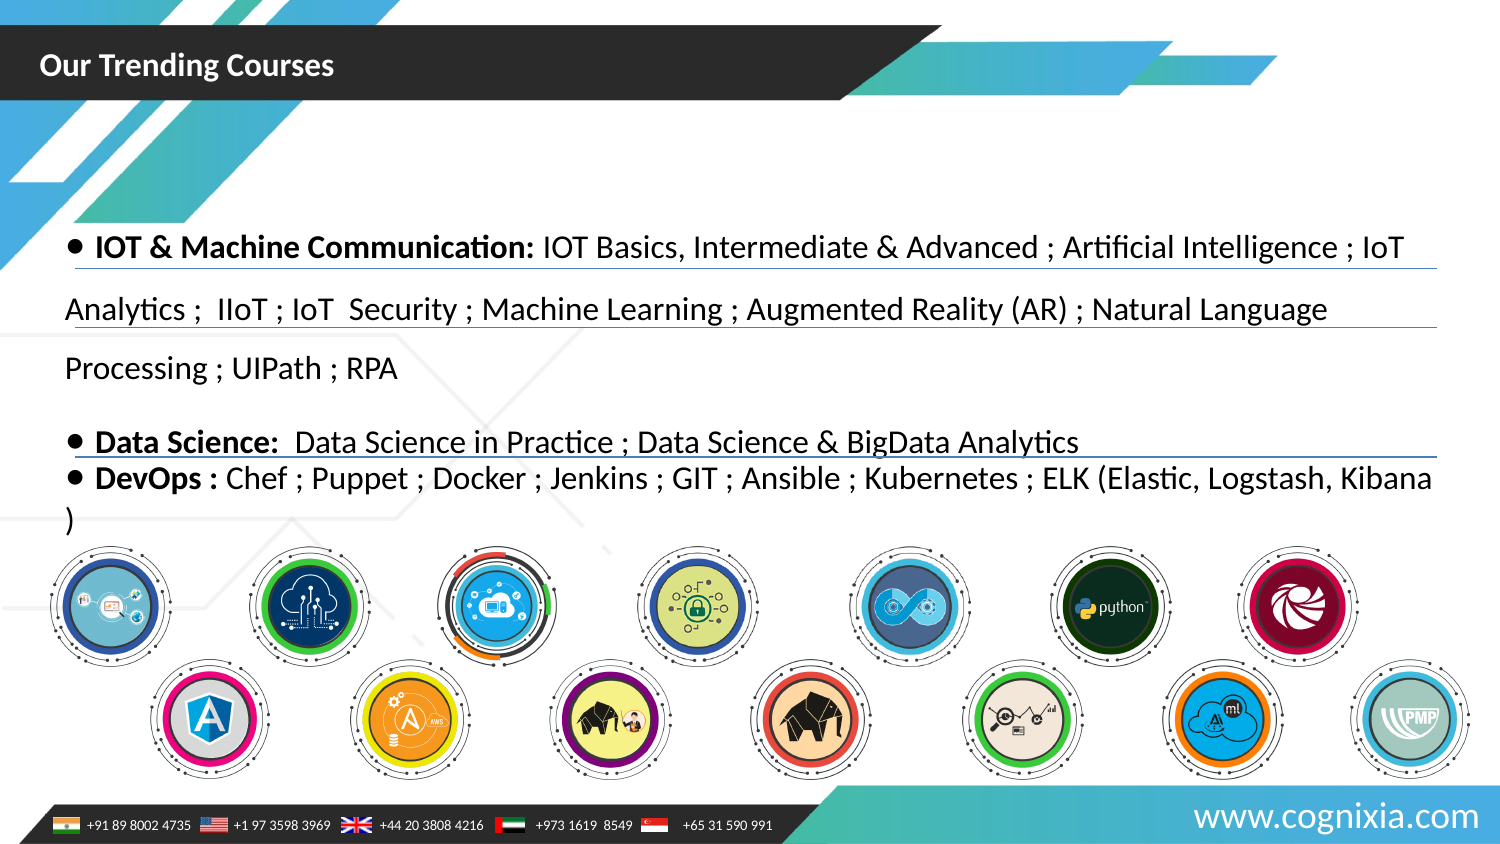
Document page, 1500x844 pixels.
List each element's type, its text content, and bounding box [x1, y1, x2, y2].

text_box Our Trending Courses [24, 35, 1163, 91]
text_box • DevOps : Chef ; Puppet ; Docker ; Jenkins ; GIT ; Ansible ; Kubernetes ; ELK (Elastic, Logstash, Kibana ) [50, 440, 1450, 546]
text_box • IOT & Machine Communication: IOT Basics, Intermediate & Advanced ; Artificial Intelligence ; IoT Analytics ; IIoT ; IoT Security ; Machine Learning ; Augmented Reality (AR) ; Natural Language Processing ; UIPath ; RPA • Data Science: Data Science in Practice ; Data Science & BigData Analytics [50, 184, 1438, 440]
picture [0, 0, 1500, 844]
